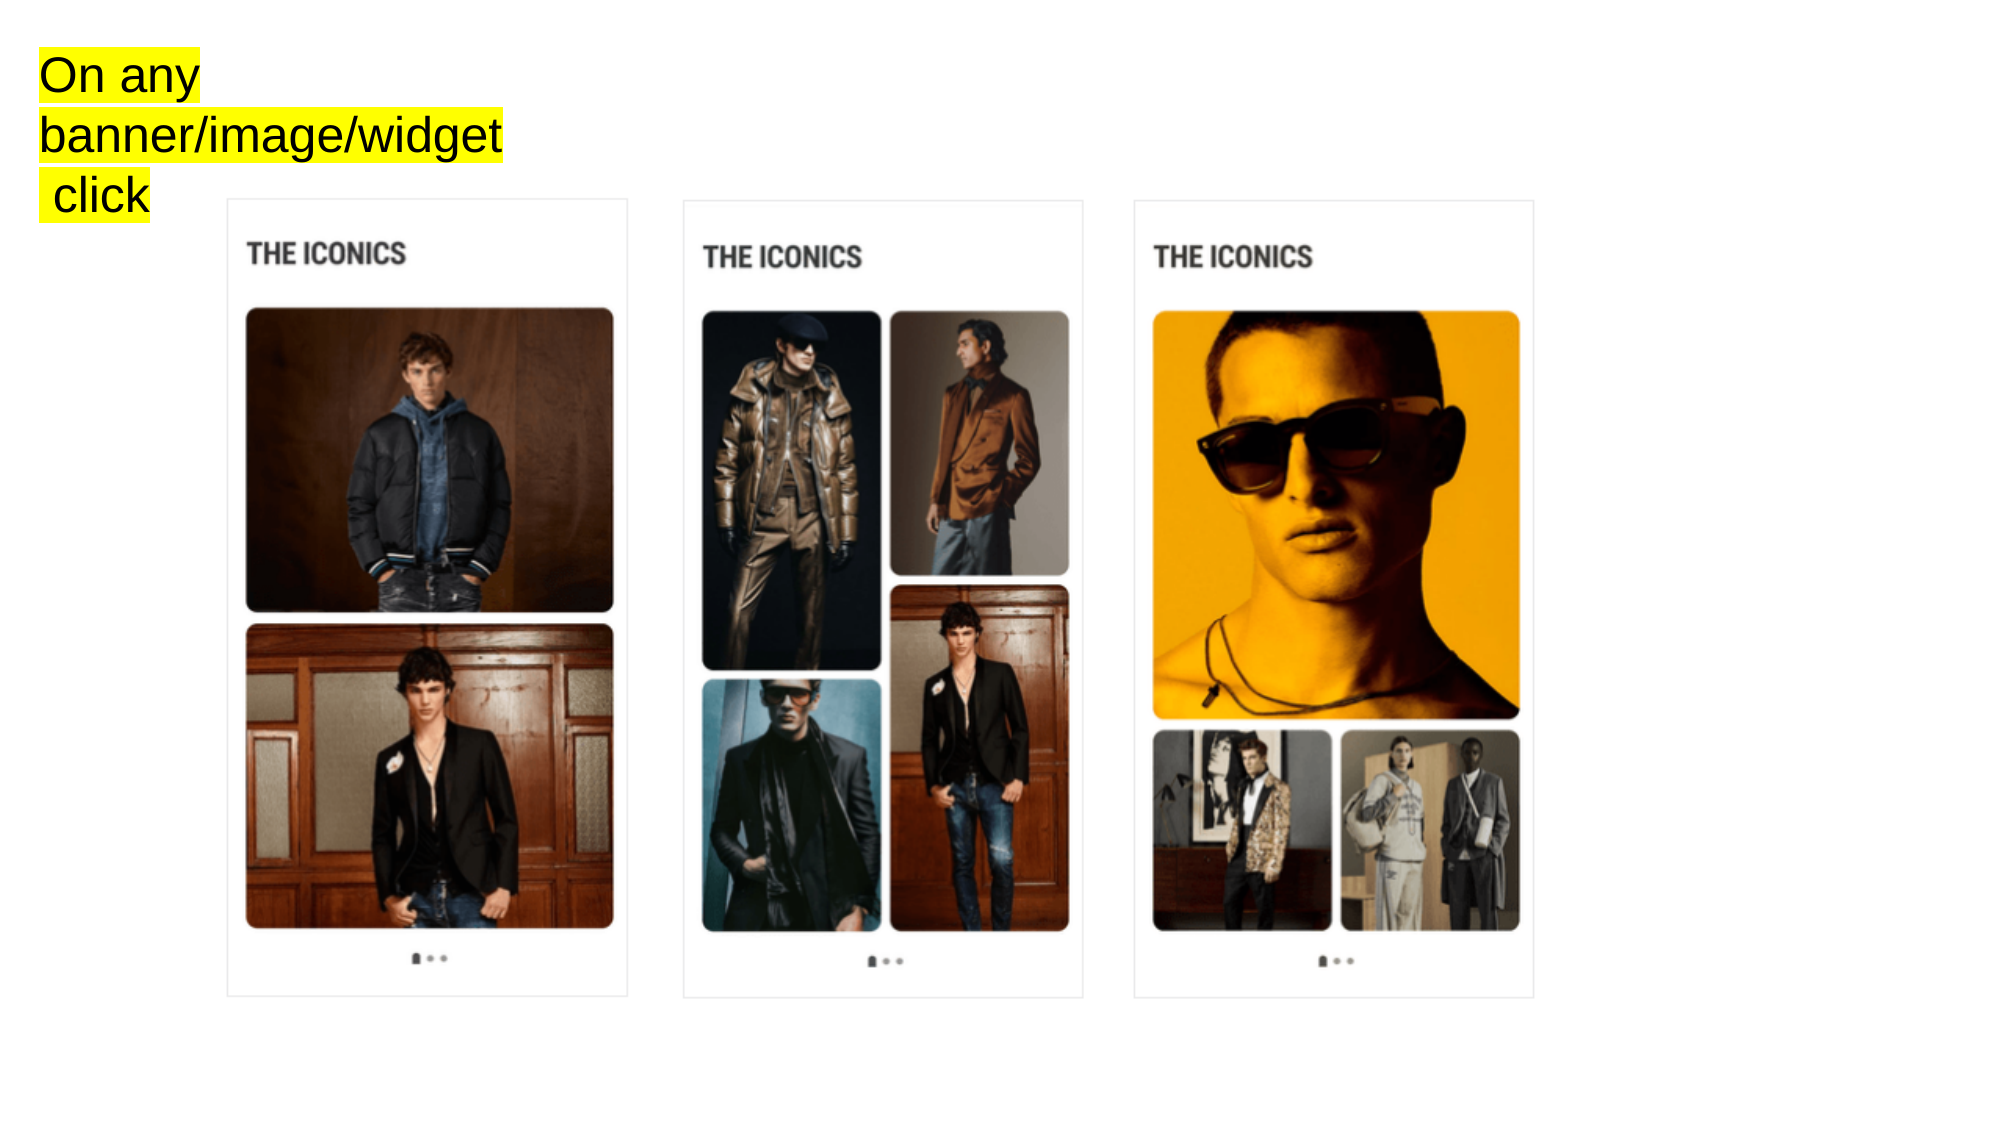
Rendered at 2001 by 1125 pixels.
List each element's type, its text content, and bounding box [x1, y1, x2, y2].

picture [666, 171, 1544, 1017]
text_box On any banner/image/widget click [23, 34, 522, 230]
picture [205, 175, 644, 1017]
